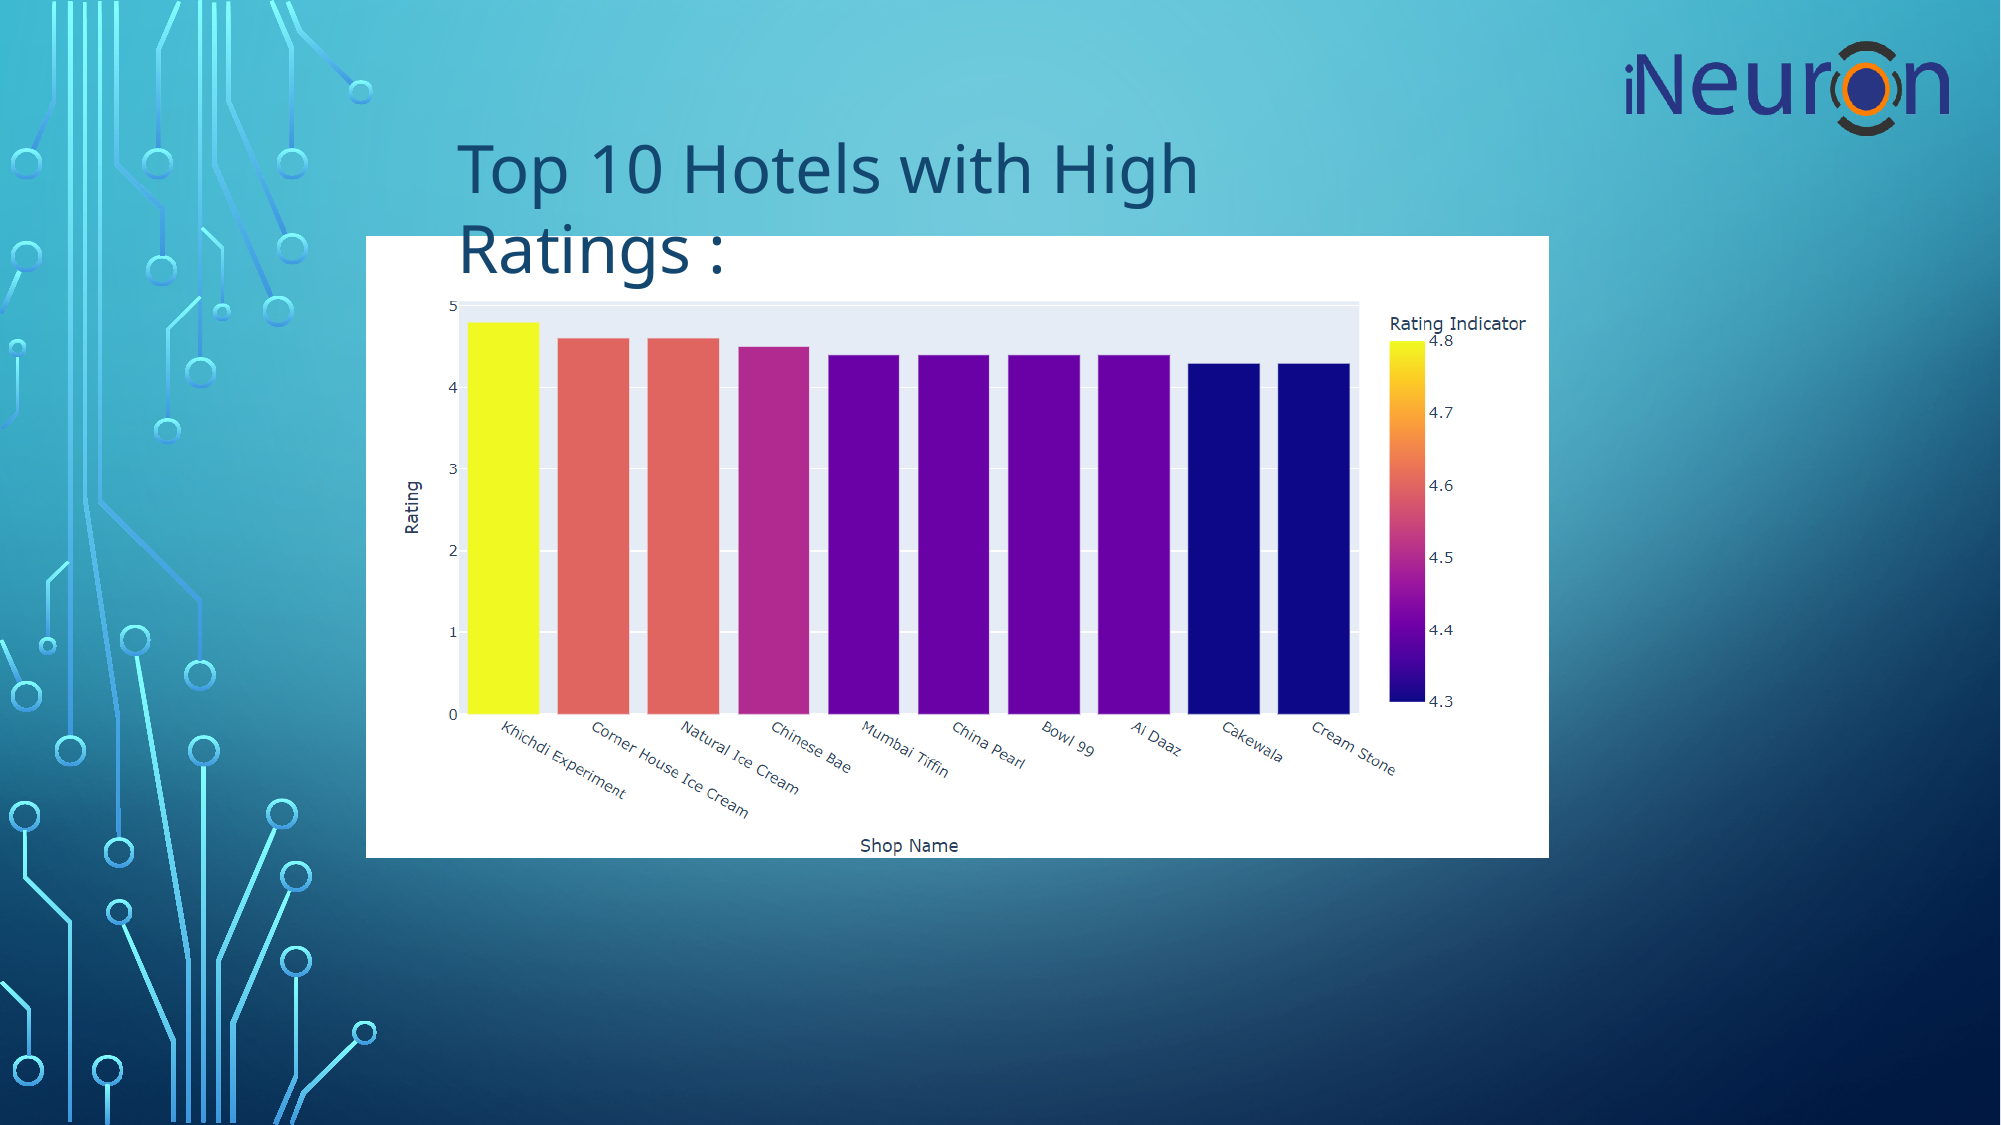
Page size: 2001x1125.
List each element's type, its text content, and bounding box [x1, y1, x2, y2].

picture [1620, 26, 1956, 141]
text_box Top 10 Hotels with High Ratings : [442, 119, 1379, 236]
picture [366, 236, 1549, 858]
